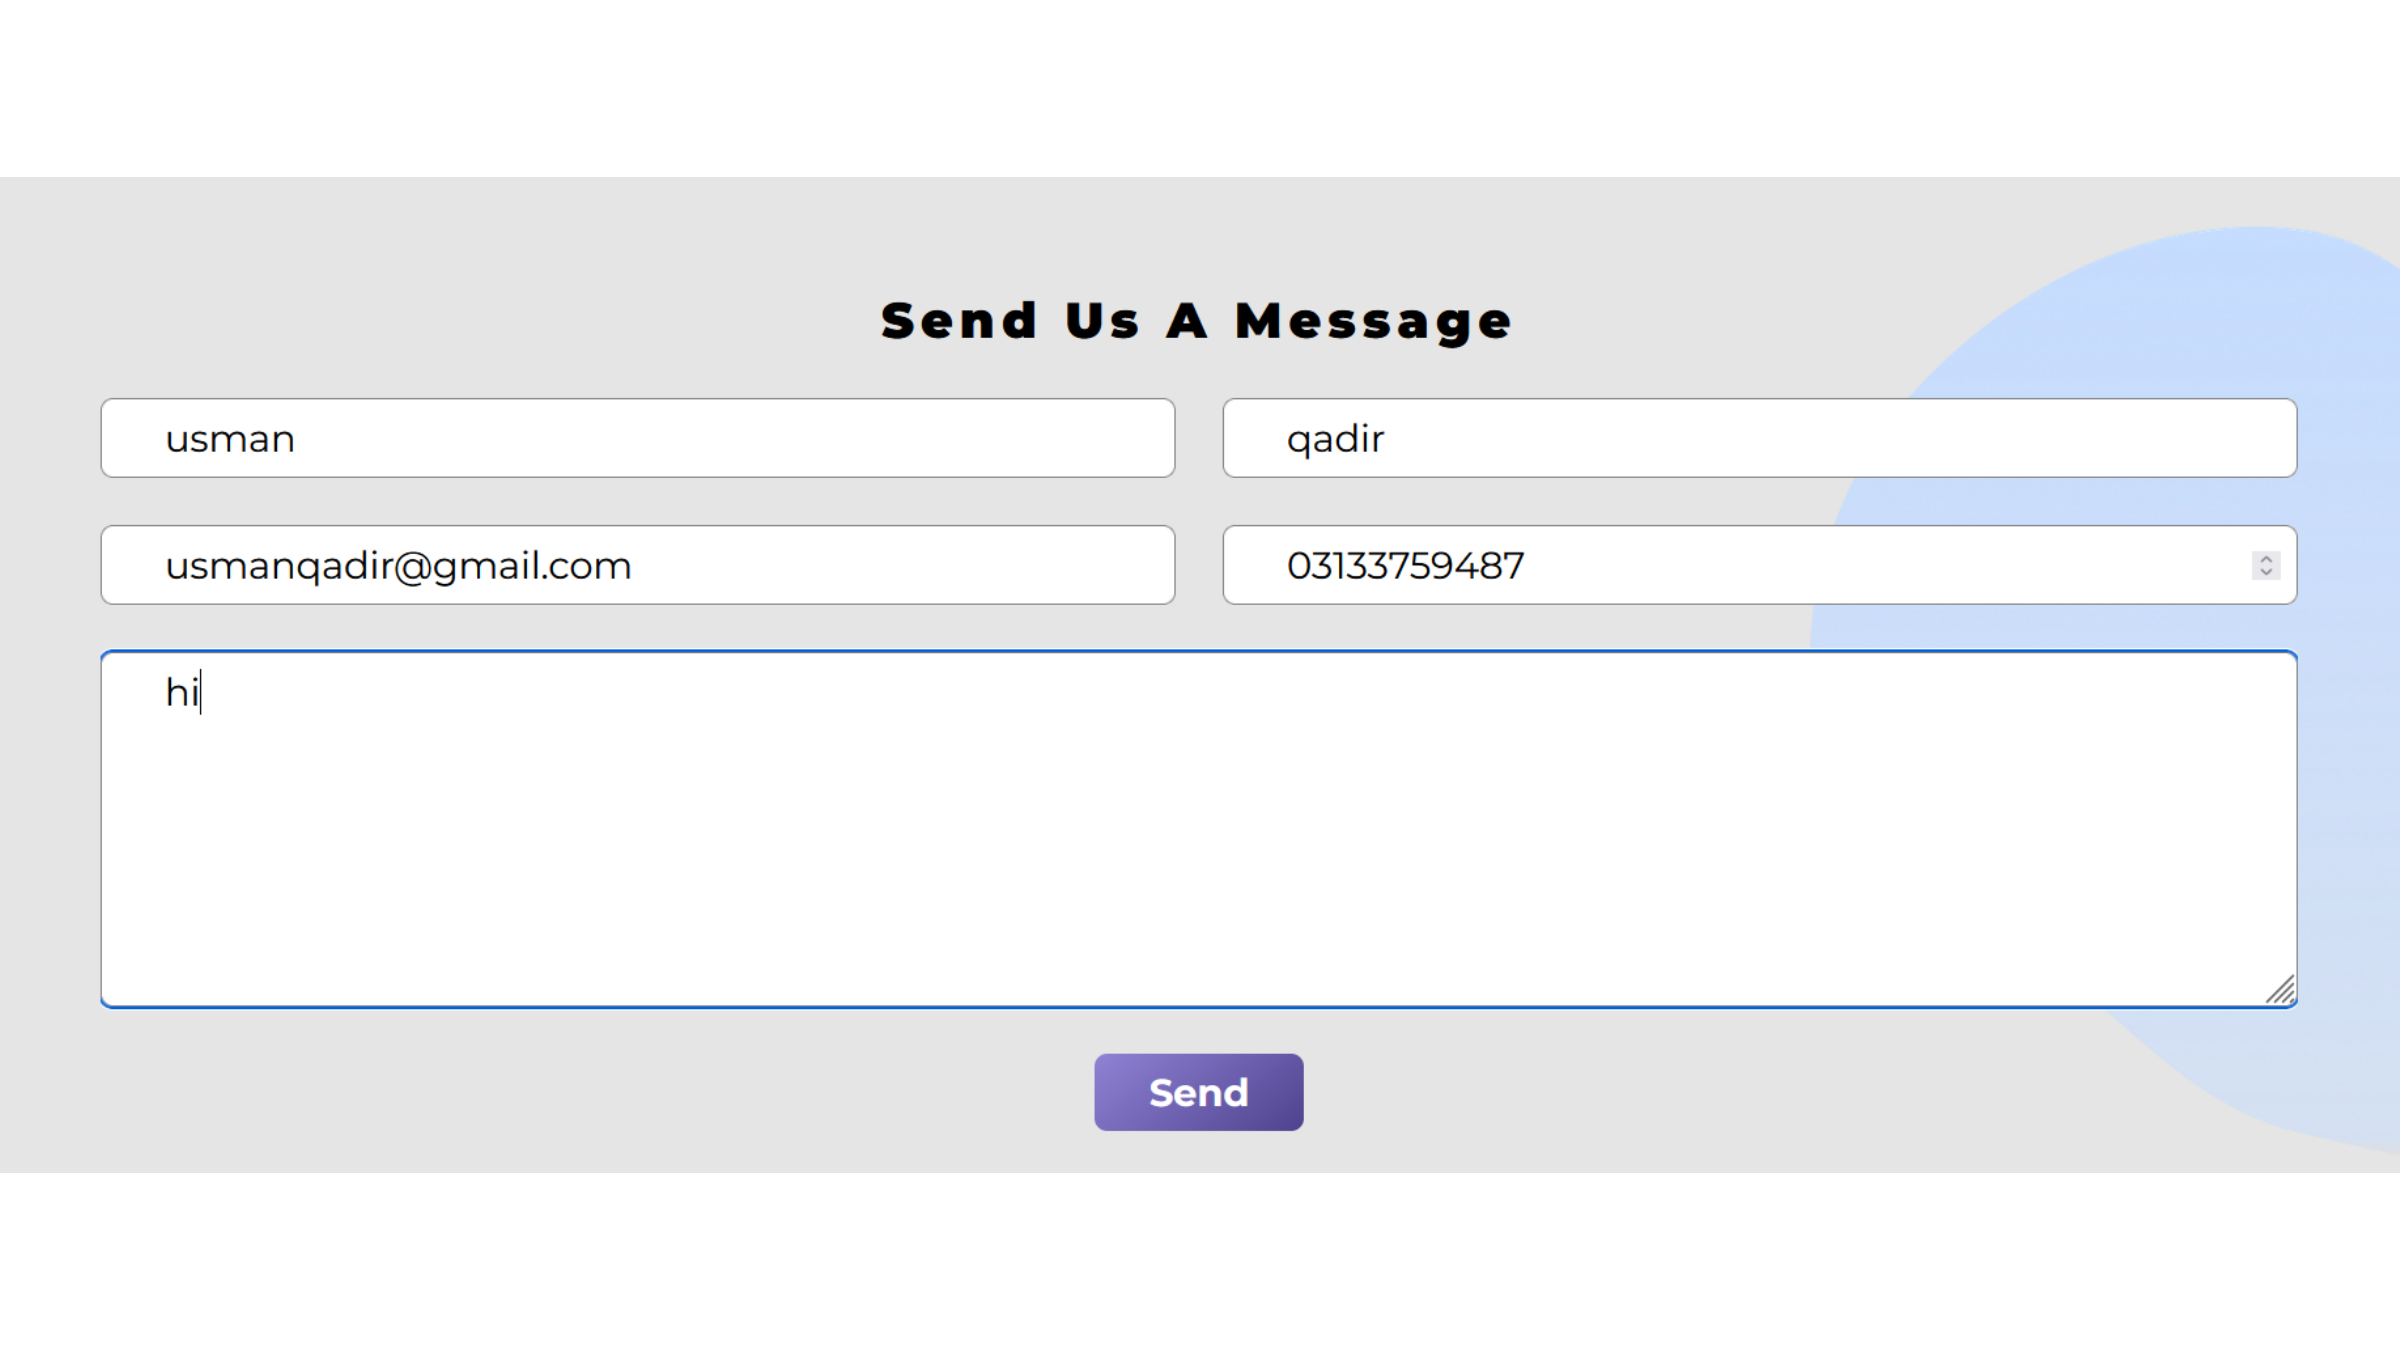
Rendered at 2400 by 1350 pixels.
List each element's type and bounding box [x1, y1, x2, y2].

picture [0, 177, 2400, 1173]
